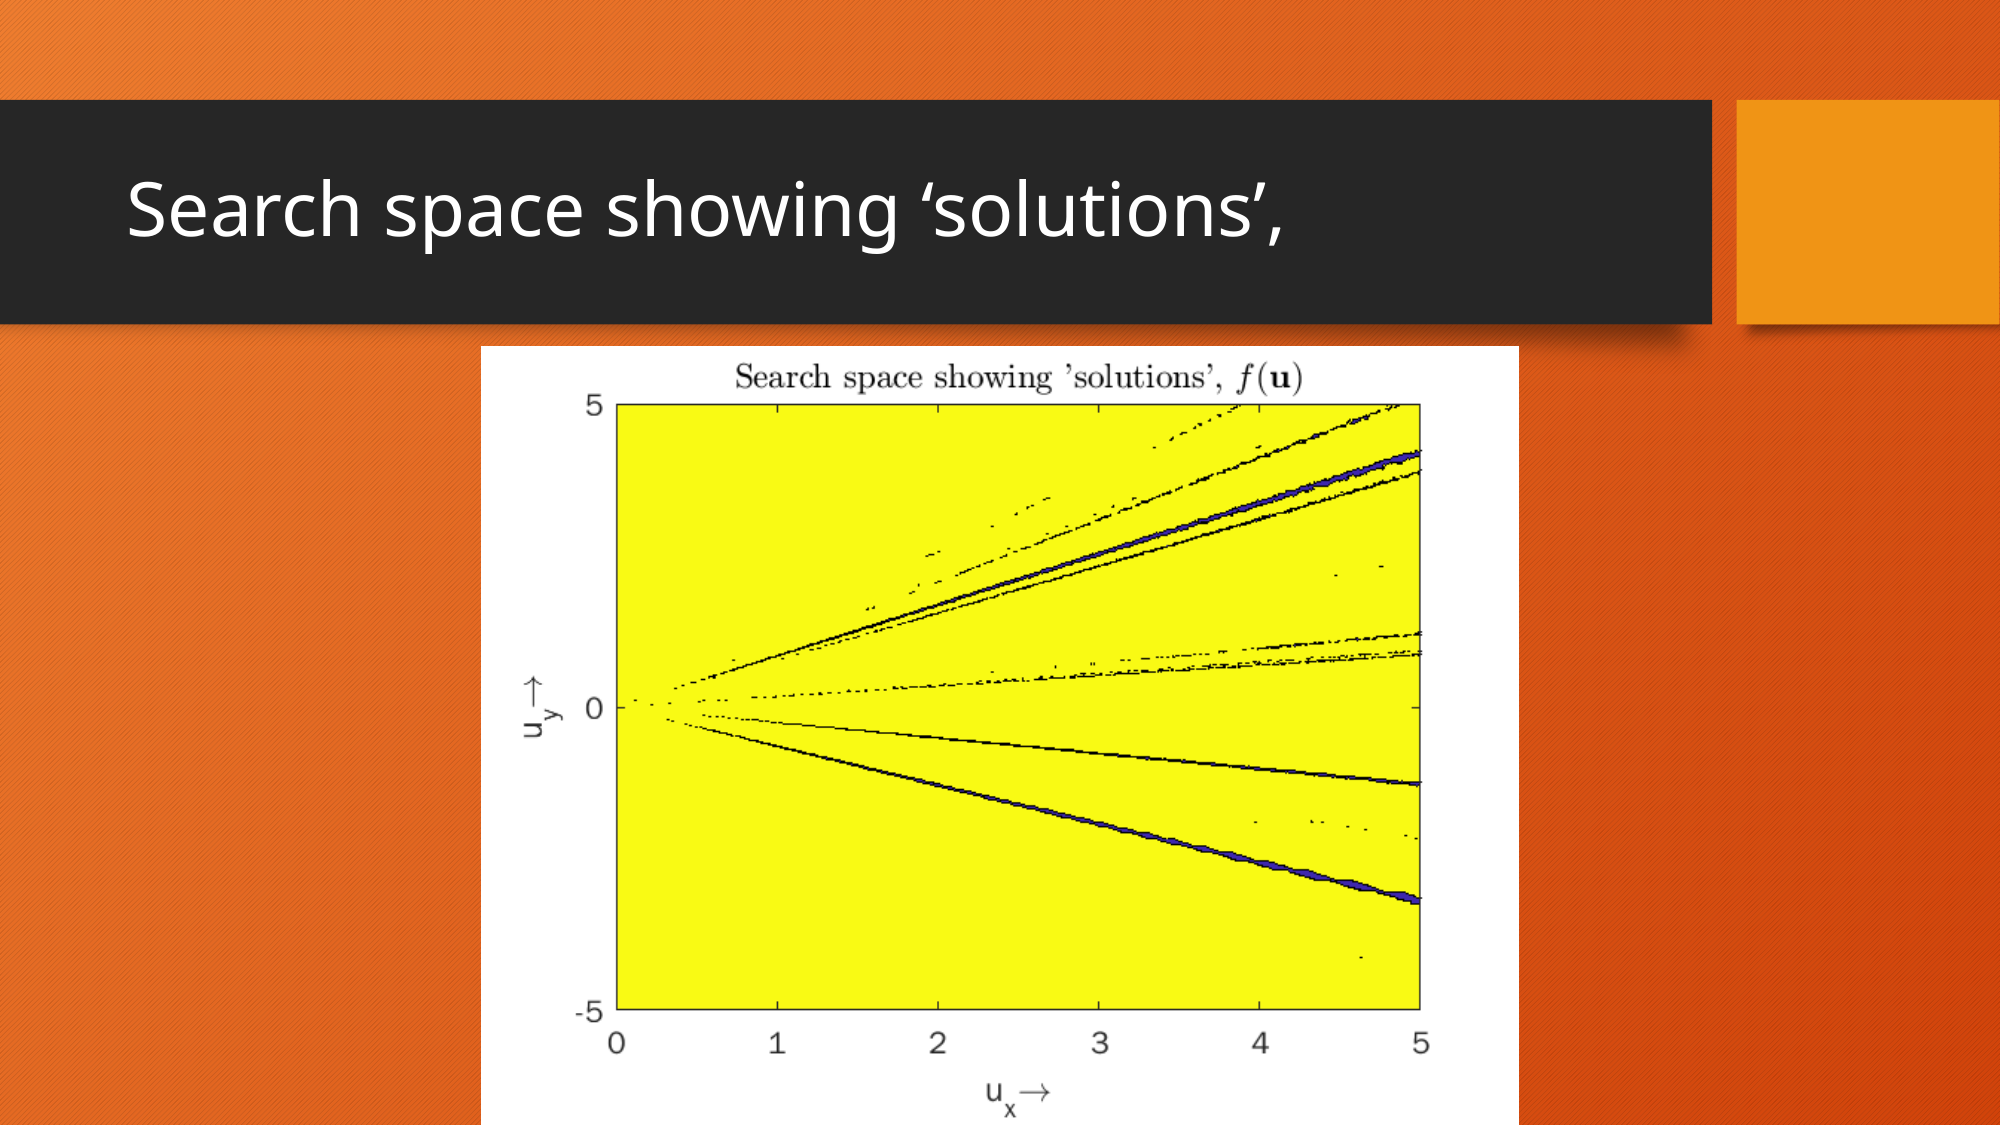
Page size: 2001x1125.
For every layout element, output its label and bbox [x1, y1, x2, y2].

picture [1736, 325, 2000, 347]
picture [0, 325, 1713, 1125]
